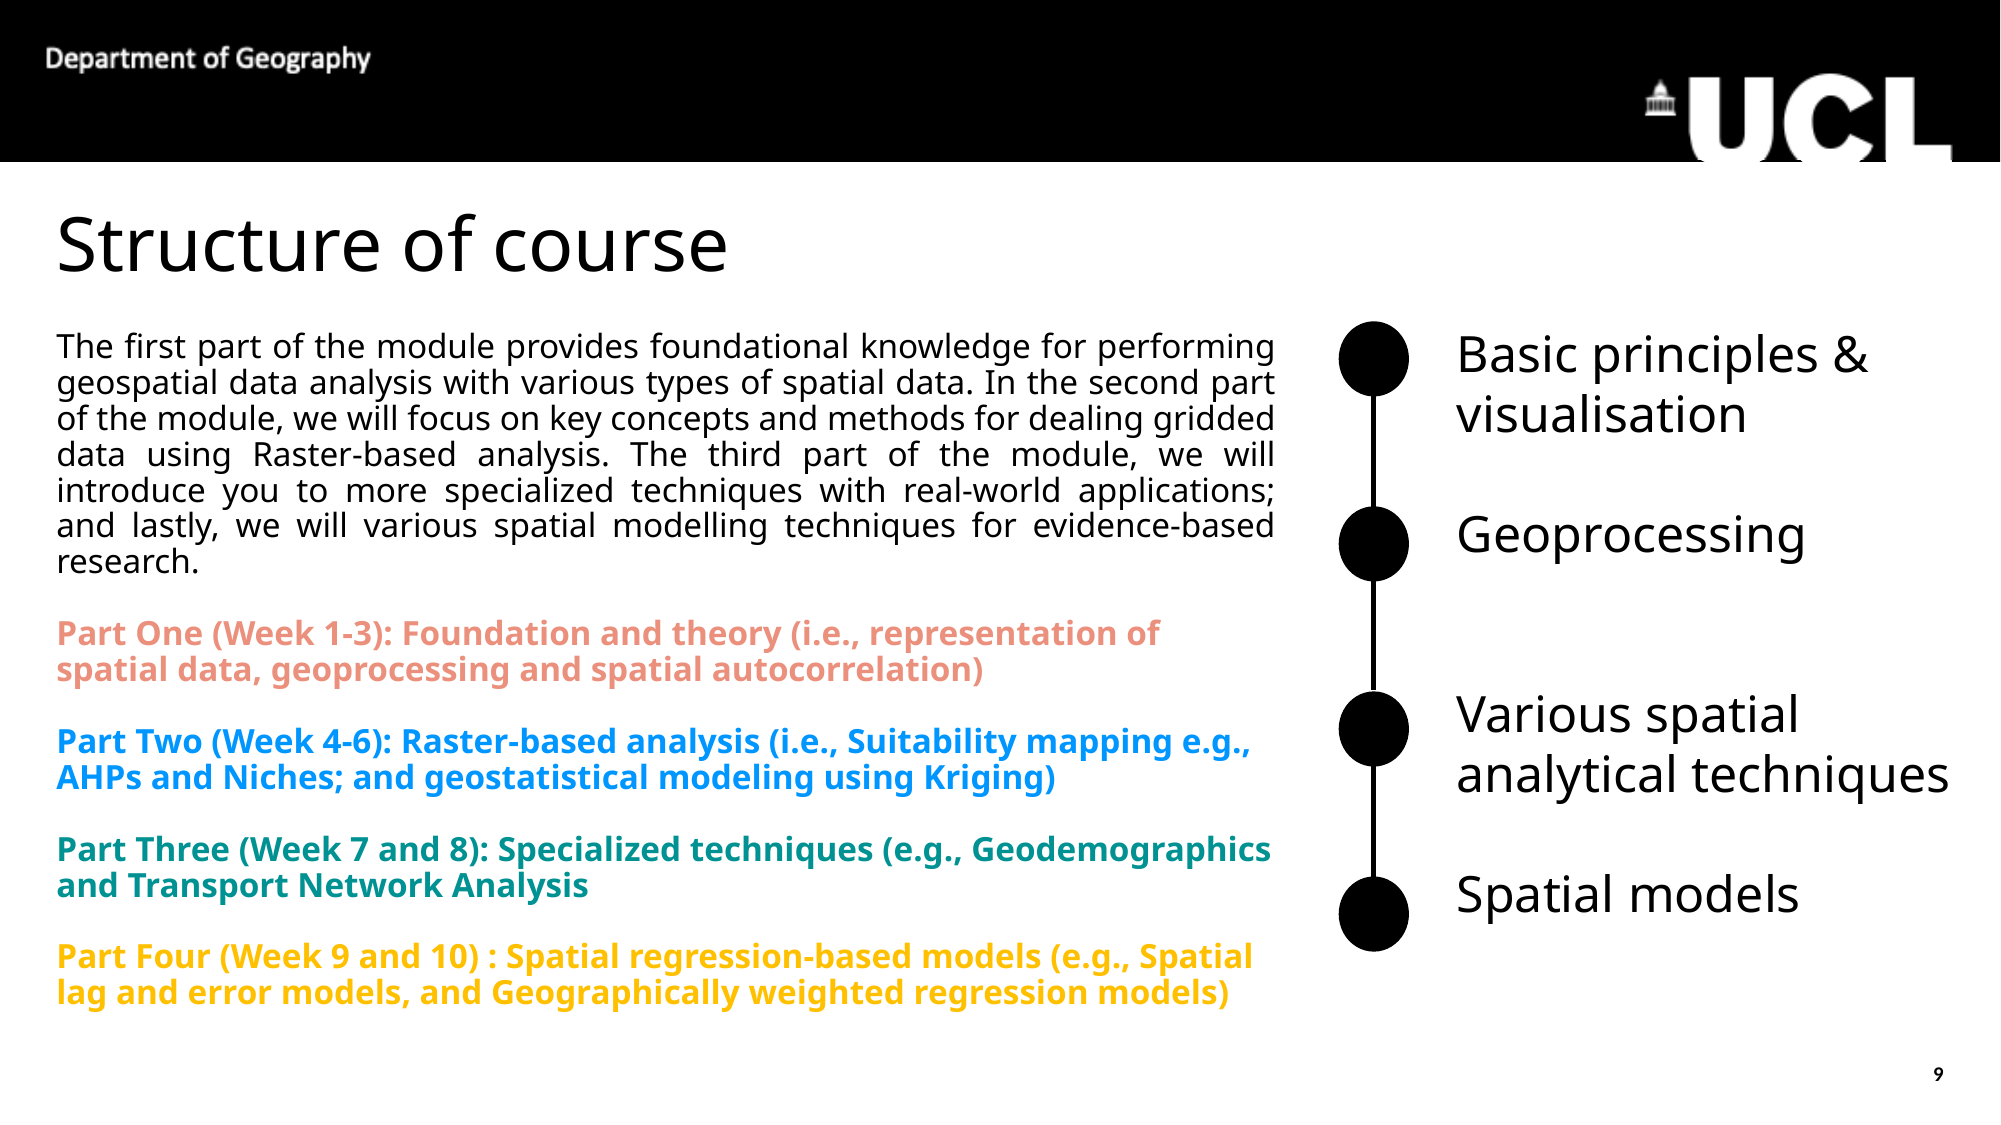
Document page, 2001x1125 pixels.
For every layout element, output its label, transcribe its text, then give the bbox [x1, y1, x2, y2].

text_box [1339, 314, 1990, 962]
slide_number 9 [1855, 1061, 1944, 1086]
picture [0, 0, 2000, 160]
